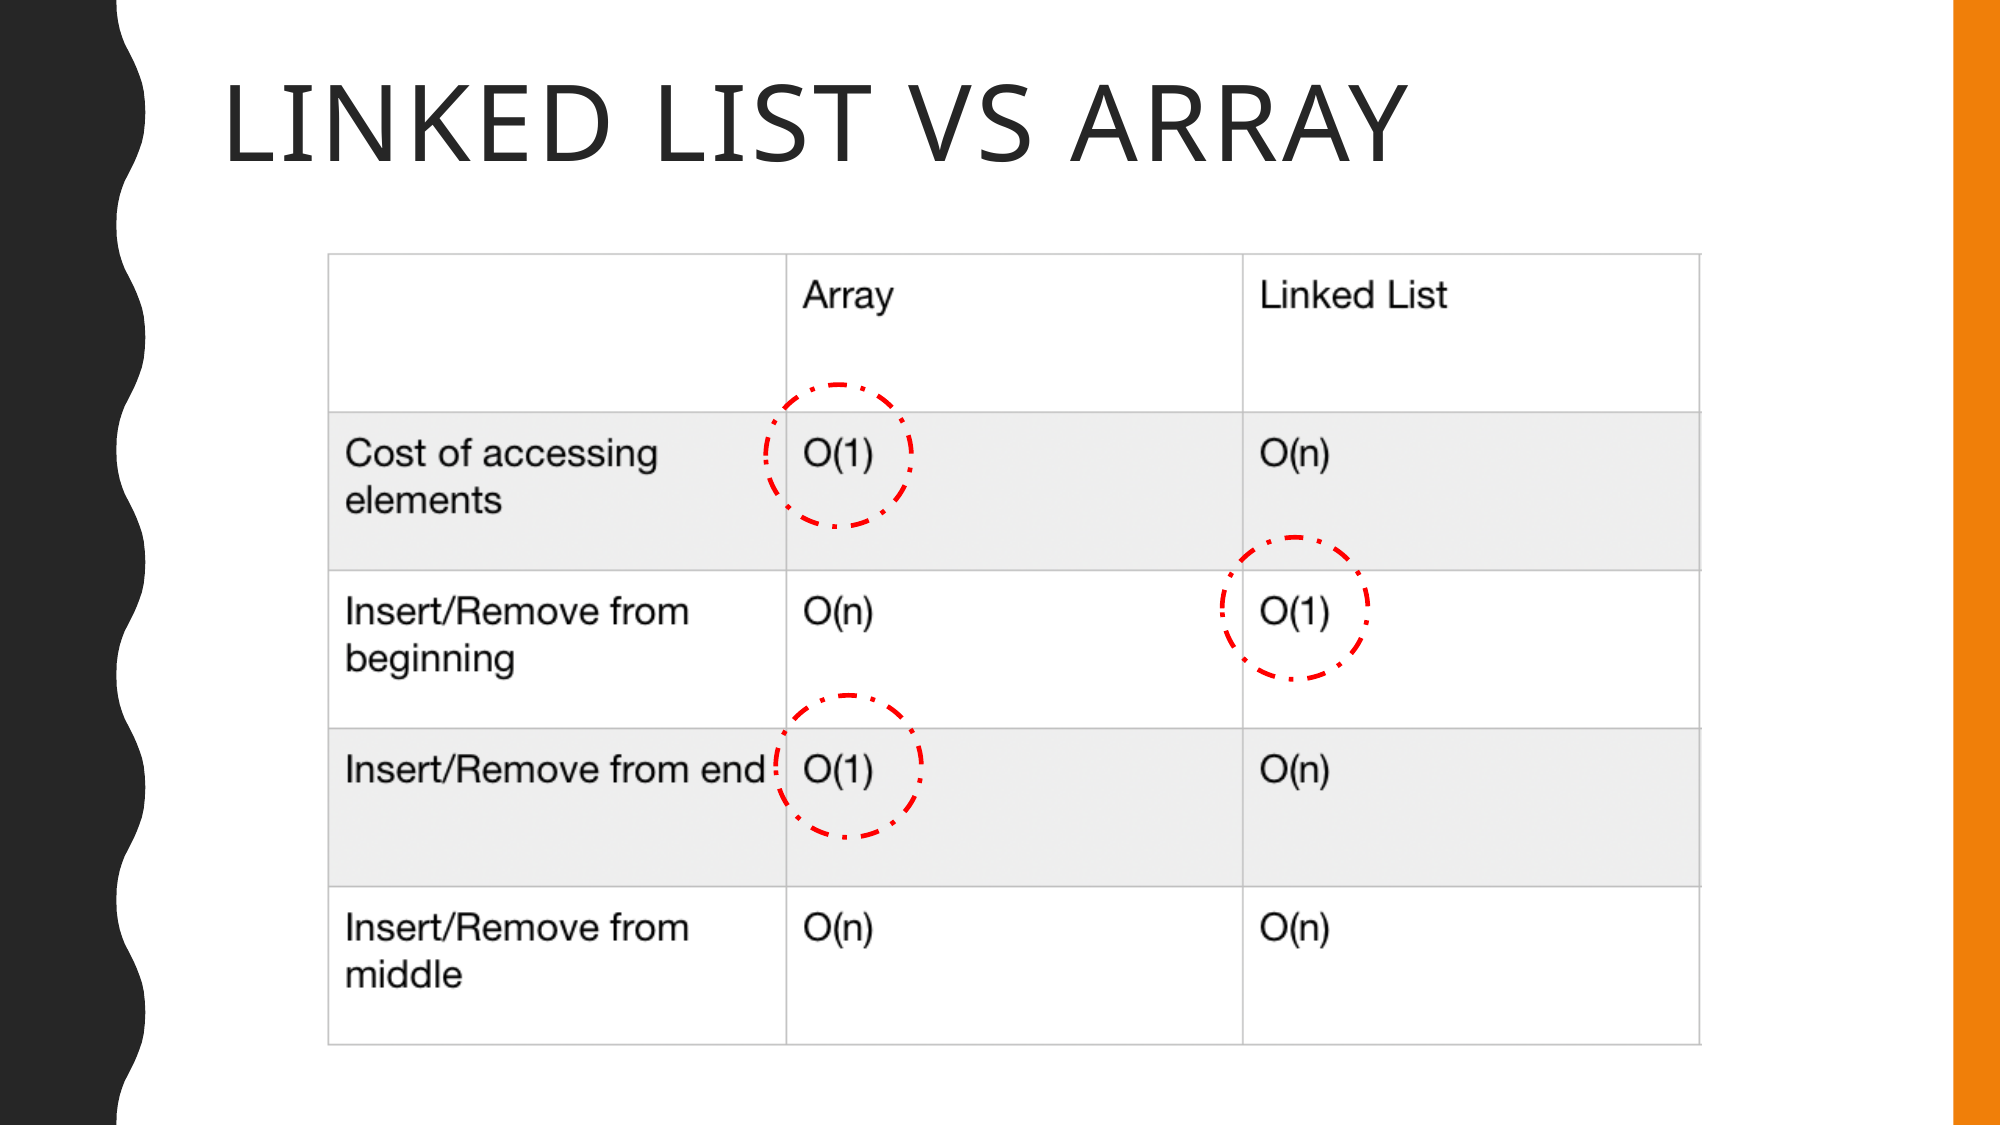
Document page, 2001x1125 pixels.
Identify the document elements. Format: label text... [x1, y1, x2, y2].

picture [320, 241, 1702, 1052]
title Linked list vs array [205, 62, 1875, 308]
